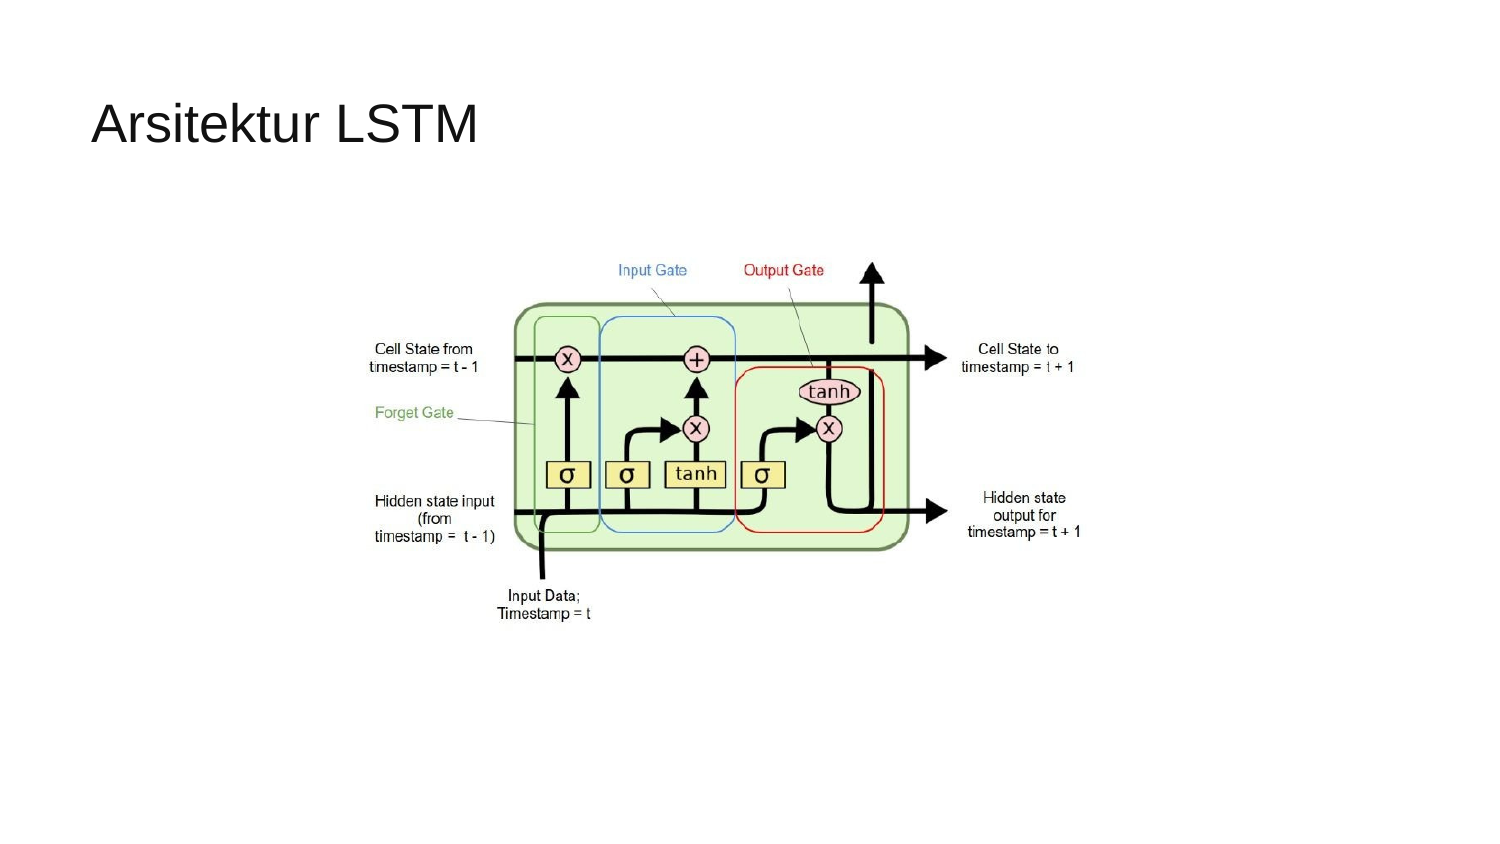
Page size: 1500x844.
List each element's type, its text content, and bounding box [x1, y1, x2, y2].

title Arsitektur LSTM [76, 72, 1419, 167]
picture [357, 243, 1096, 633]
